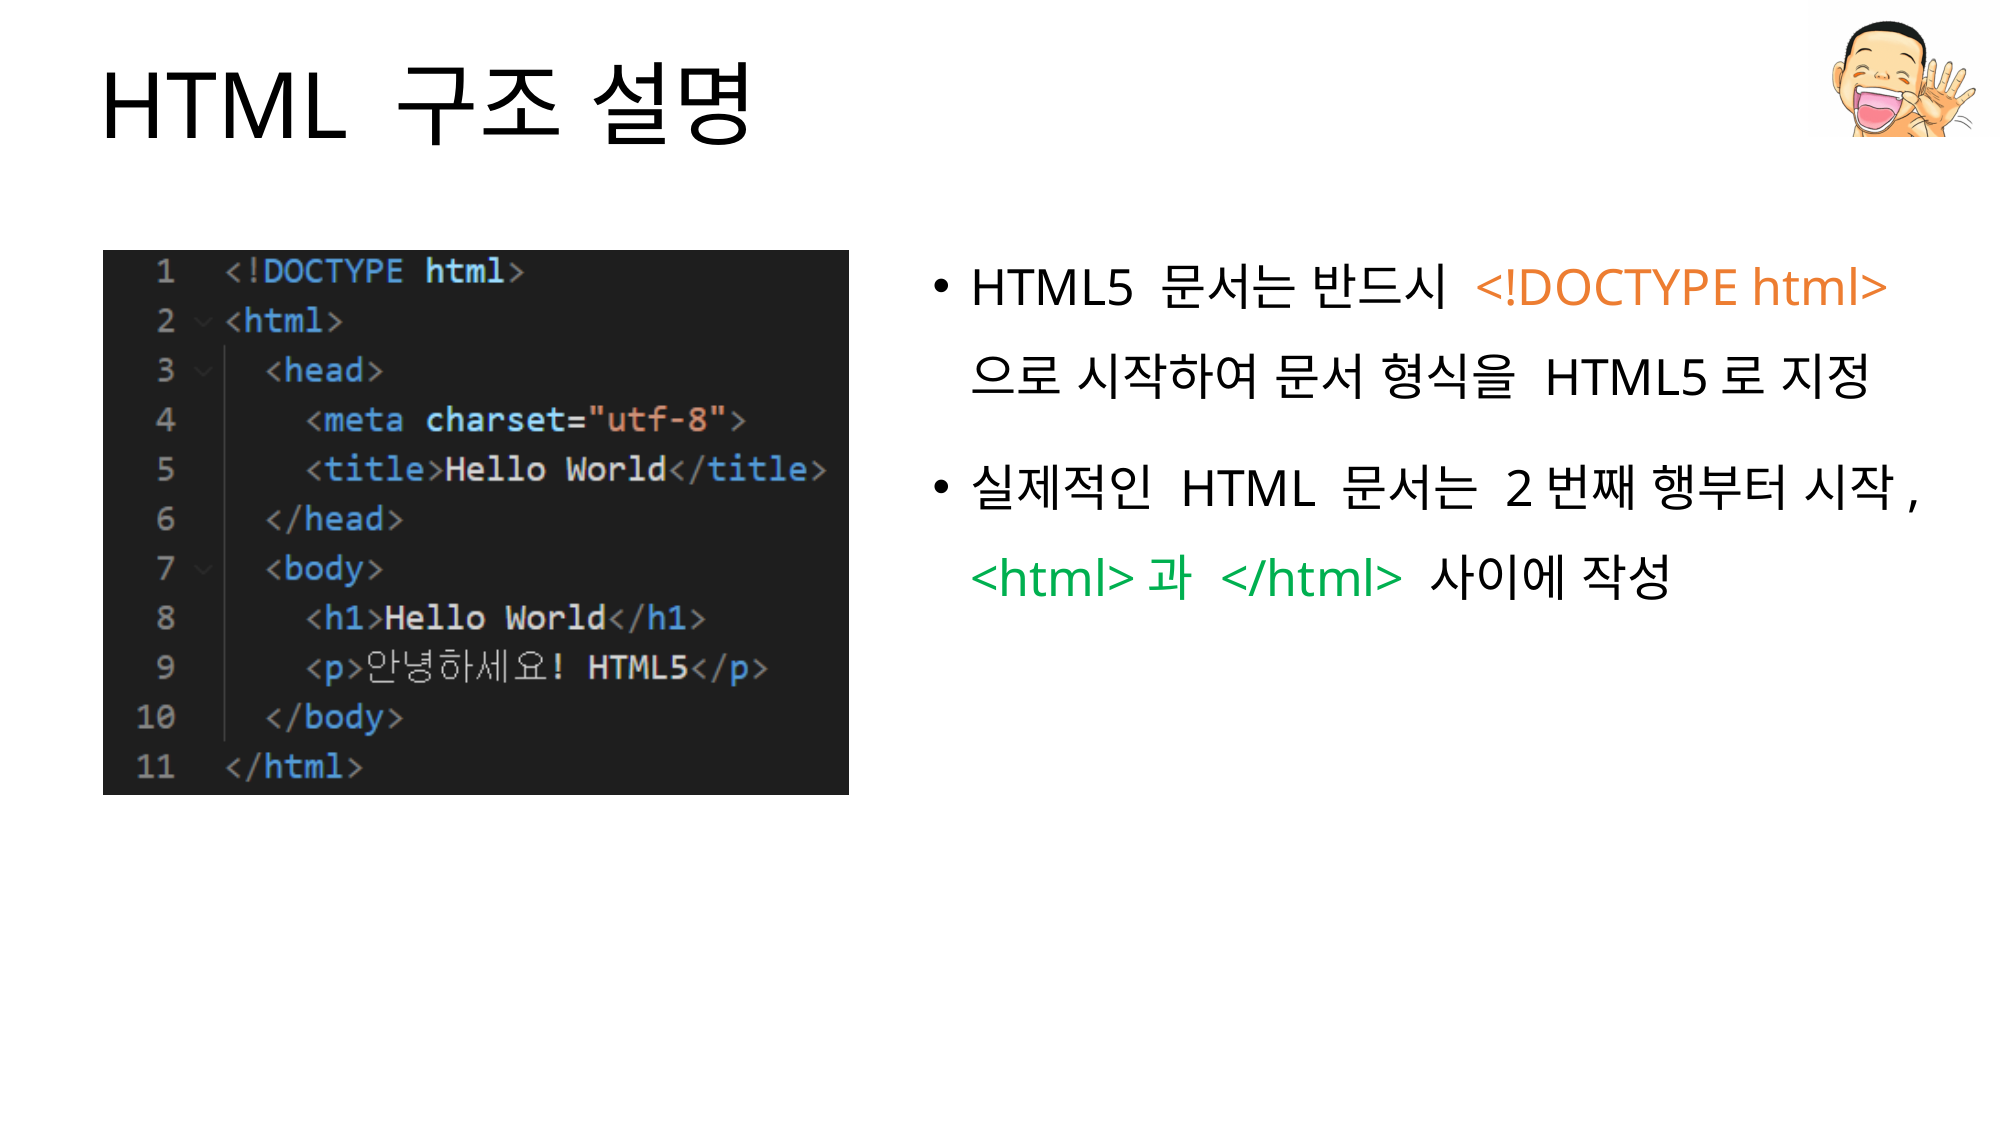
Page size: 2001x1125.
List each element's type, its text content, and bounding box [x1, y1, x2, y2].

title HTML 구조 설명 [83, 0, 1931, 218]
picture [1931, 0, 2000, 137]
list HTML5 문서는 반드시 <!DOCTYPE html>으로 시작하여 문서 형식을 HTML5로 지정 실제적인 HTML 문서는 2번째 행부터 시작, <html>과 </html> 사이에 작성 [917, 217, 1942, 1125]
picture [103, 250, 849, 795]
